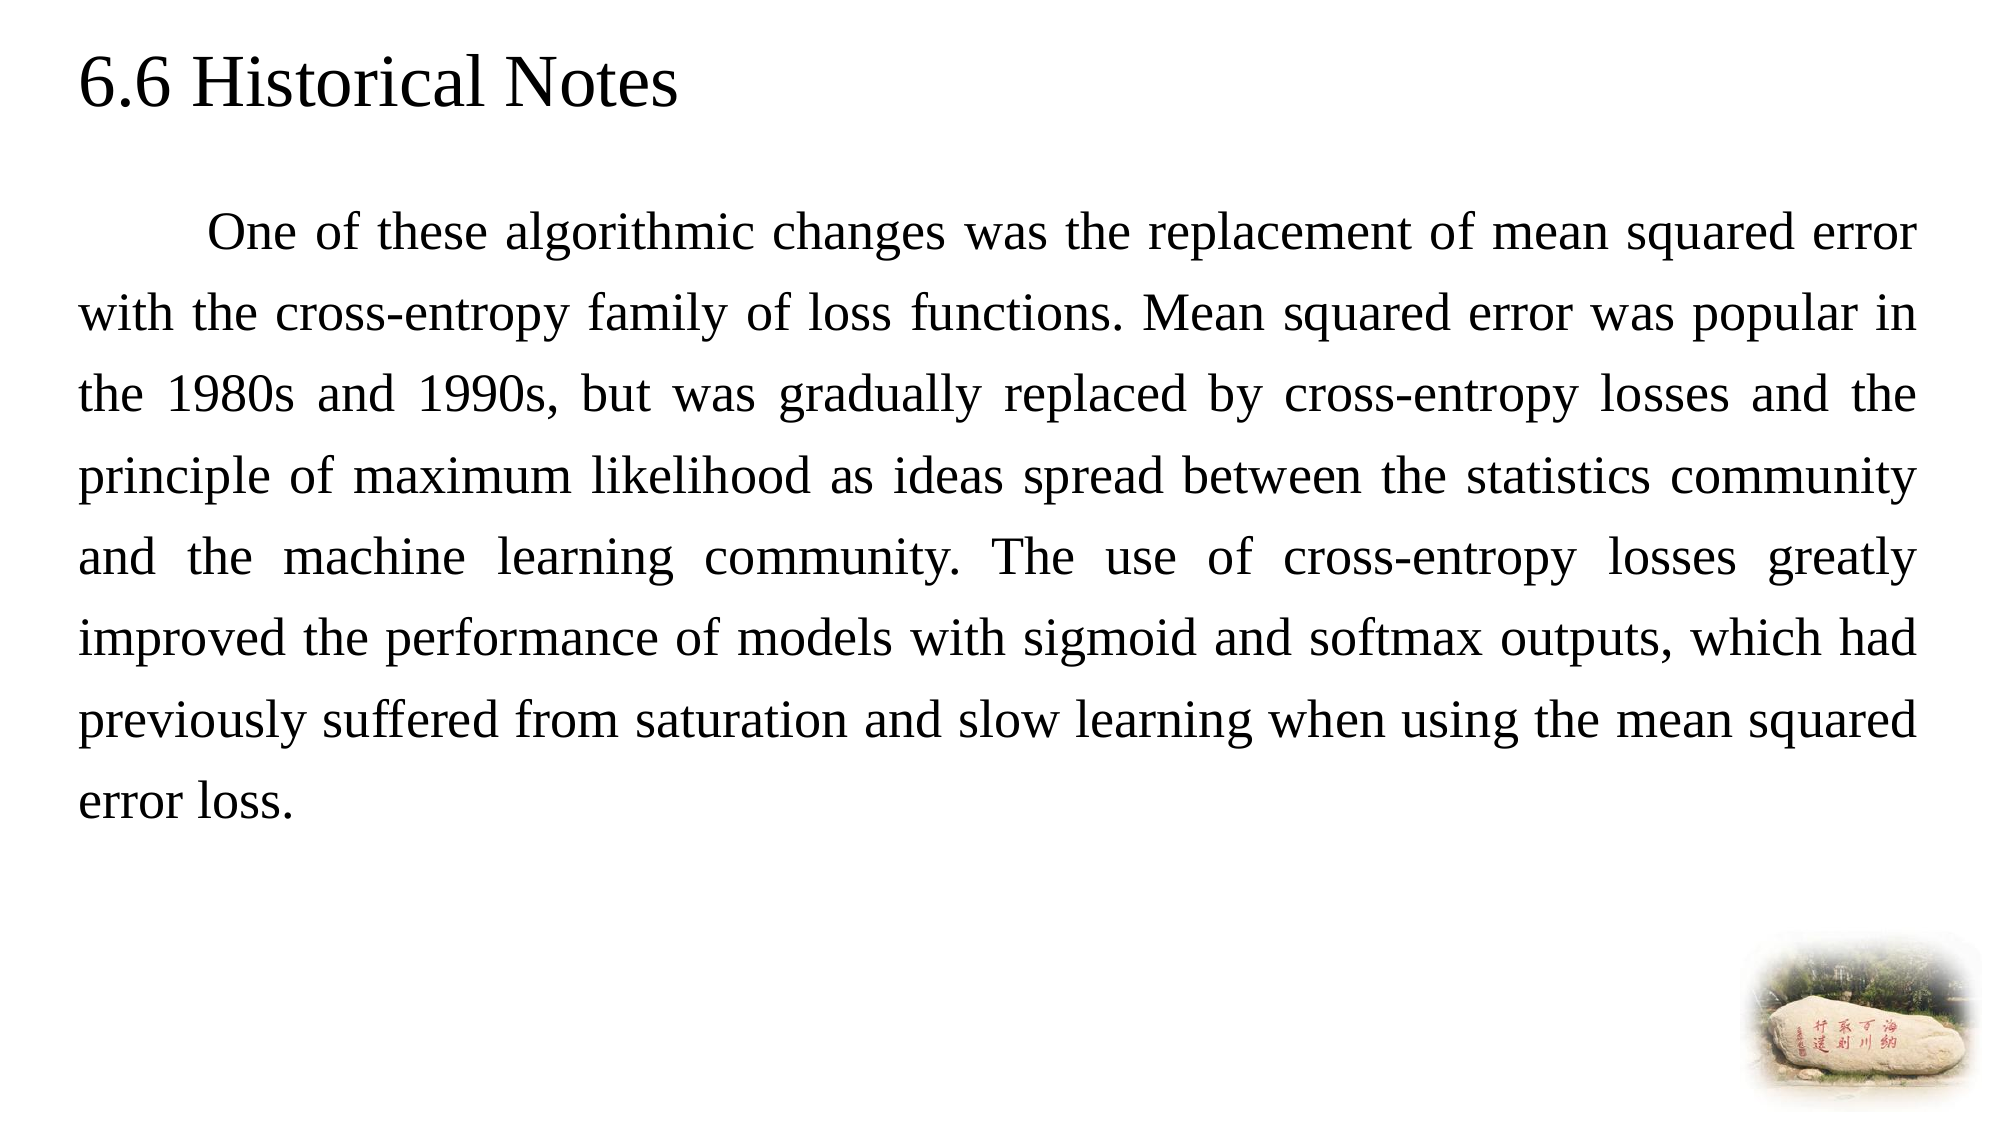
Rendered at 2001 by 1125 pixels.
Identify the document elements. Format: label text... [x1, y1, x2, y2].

list One of these algorithmic changes was the replacement of mean squared error with the cross-entropy family of loss functions. Mean squared error was popular in the 1980s and 1990s, but was gradually replaced by cross-entropy losses and the principle of maximum likelihood as ideas spread between the statistics community and the machine learning community. The use of cross-entropy losses greatly improved the performance of models with sigmoid and softmax outputs, which had previously suffered from saturation and slow learning when using the mean squared error loss. [63, 171, 1936, 1014]
title 6.6 Historical Notes [63, 21, 1936, 142]
picture [1740, 927, 1985, 1112]
